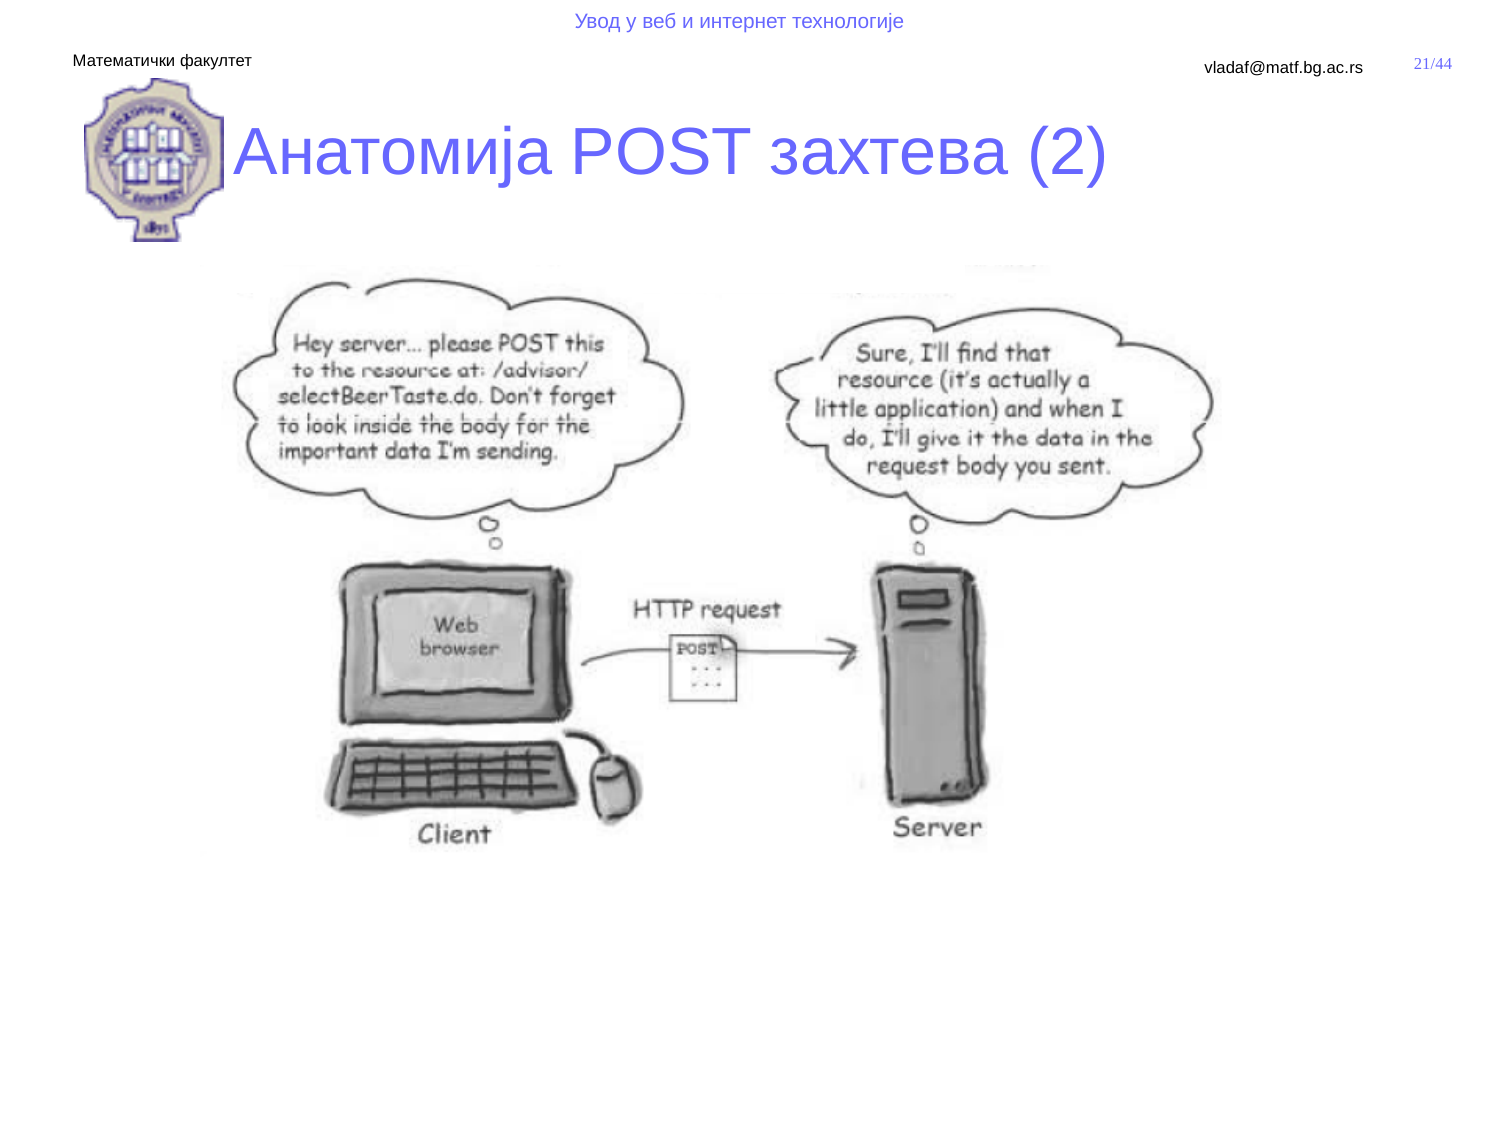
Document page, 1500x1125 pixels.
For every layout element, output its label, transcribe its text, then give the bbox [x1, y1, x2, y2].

picture [84, 78, 218, 242]
title Анатомија POST захтева (2) [218, 54, 1483, 243]
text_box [199, 265, 1301, 860]
